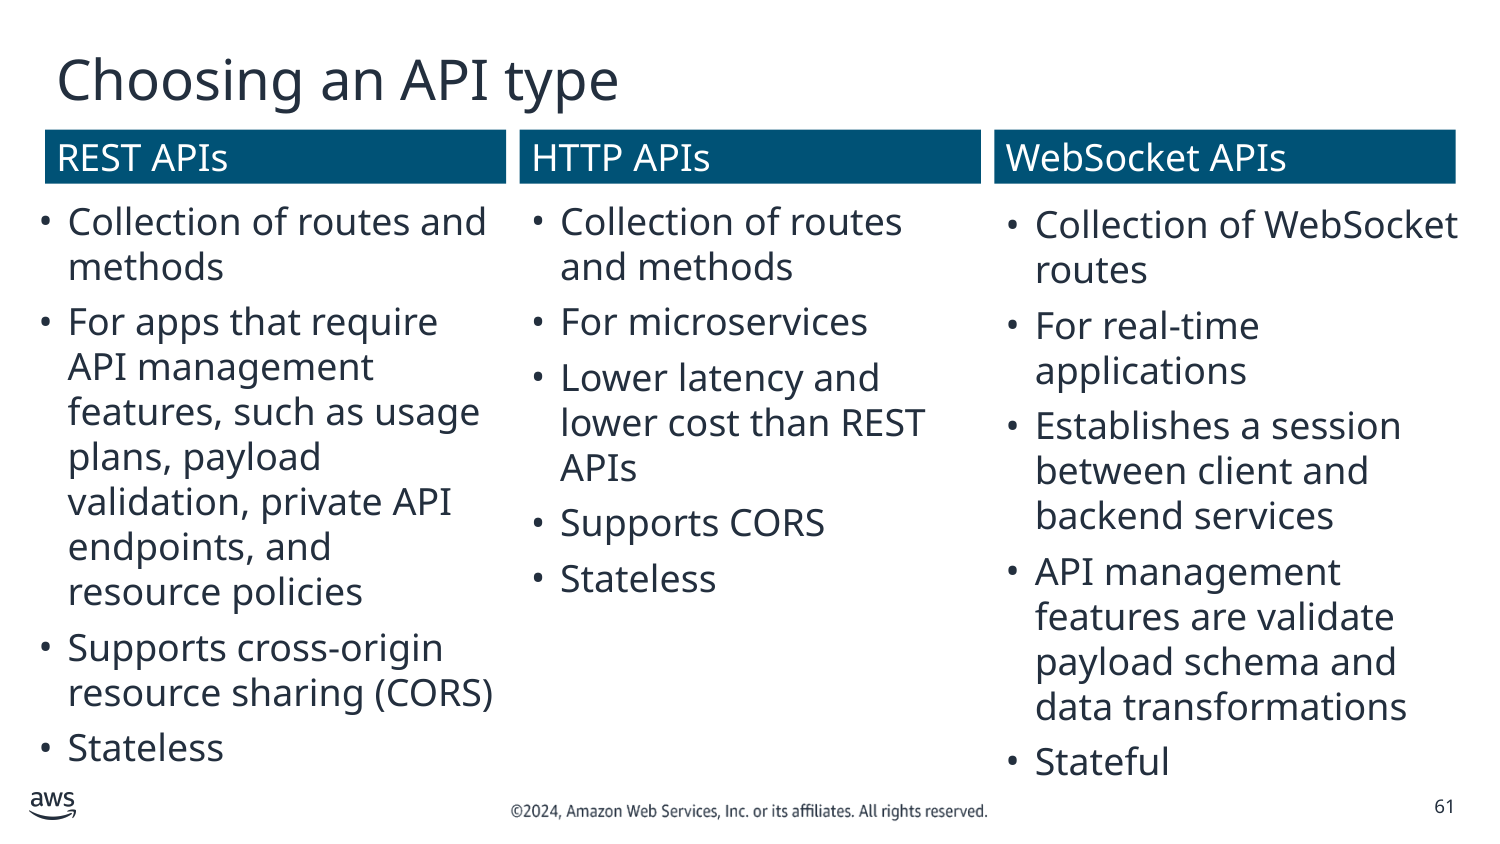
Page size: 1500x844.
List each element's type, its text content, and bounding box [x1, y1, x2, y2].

list Collection of routes and methods For apps that require API management features, such as usage plans, payload validation, private API endpoints, and resource policies Supports cross-origin resource sharing (CORS) Stateless [27, 192, 507, 792]
list WebSocket APIs [994, 129, 1456, 184]
picture [29, 792, 76, 820]
slide_number ‹#› [1396, 793, 1456, 822]
title Choosing an API type [45, 37, 1456, 128]
list Collection of WebSocket routes For real-time applications Establishes a session between client and backend services API management features are validate payload schema and data transformations Stateful [994, 195, 1473, 792]
picture [465, 795, 1034, 829]
list HTTP APIs [519, 129, 981, 184]
list Collection of routes and methods For microservices Lower latency and lower cost than REST APIs Supports CORS Stateless [519, 192, 981, 792]
list REST APIs [45, 129, 507, 184]
